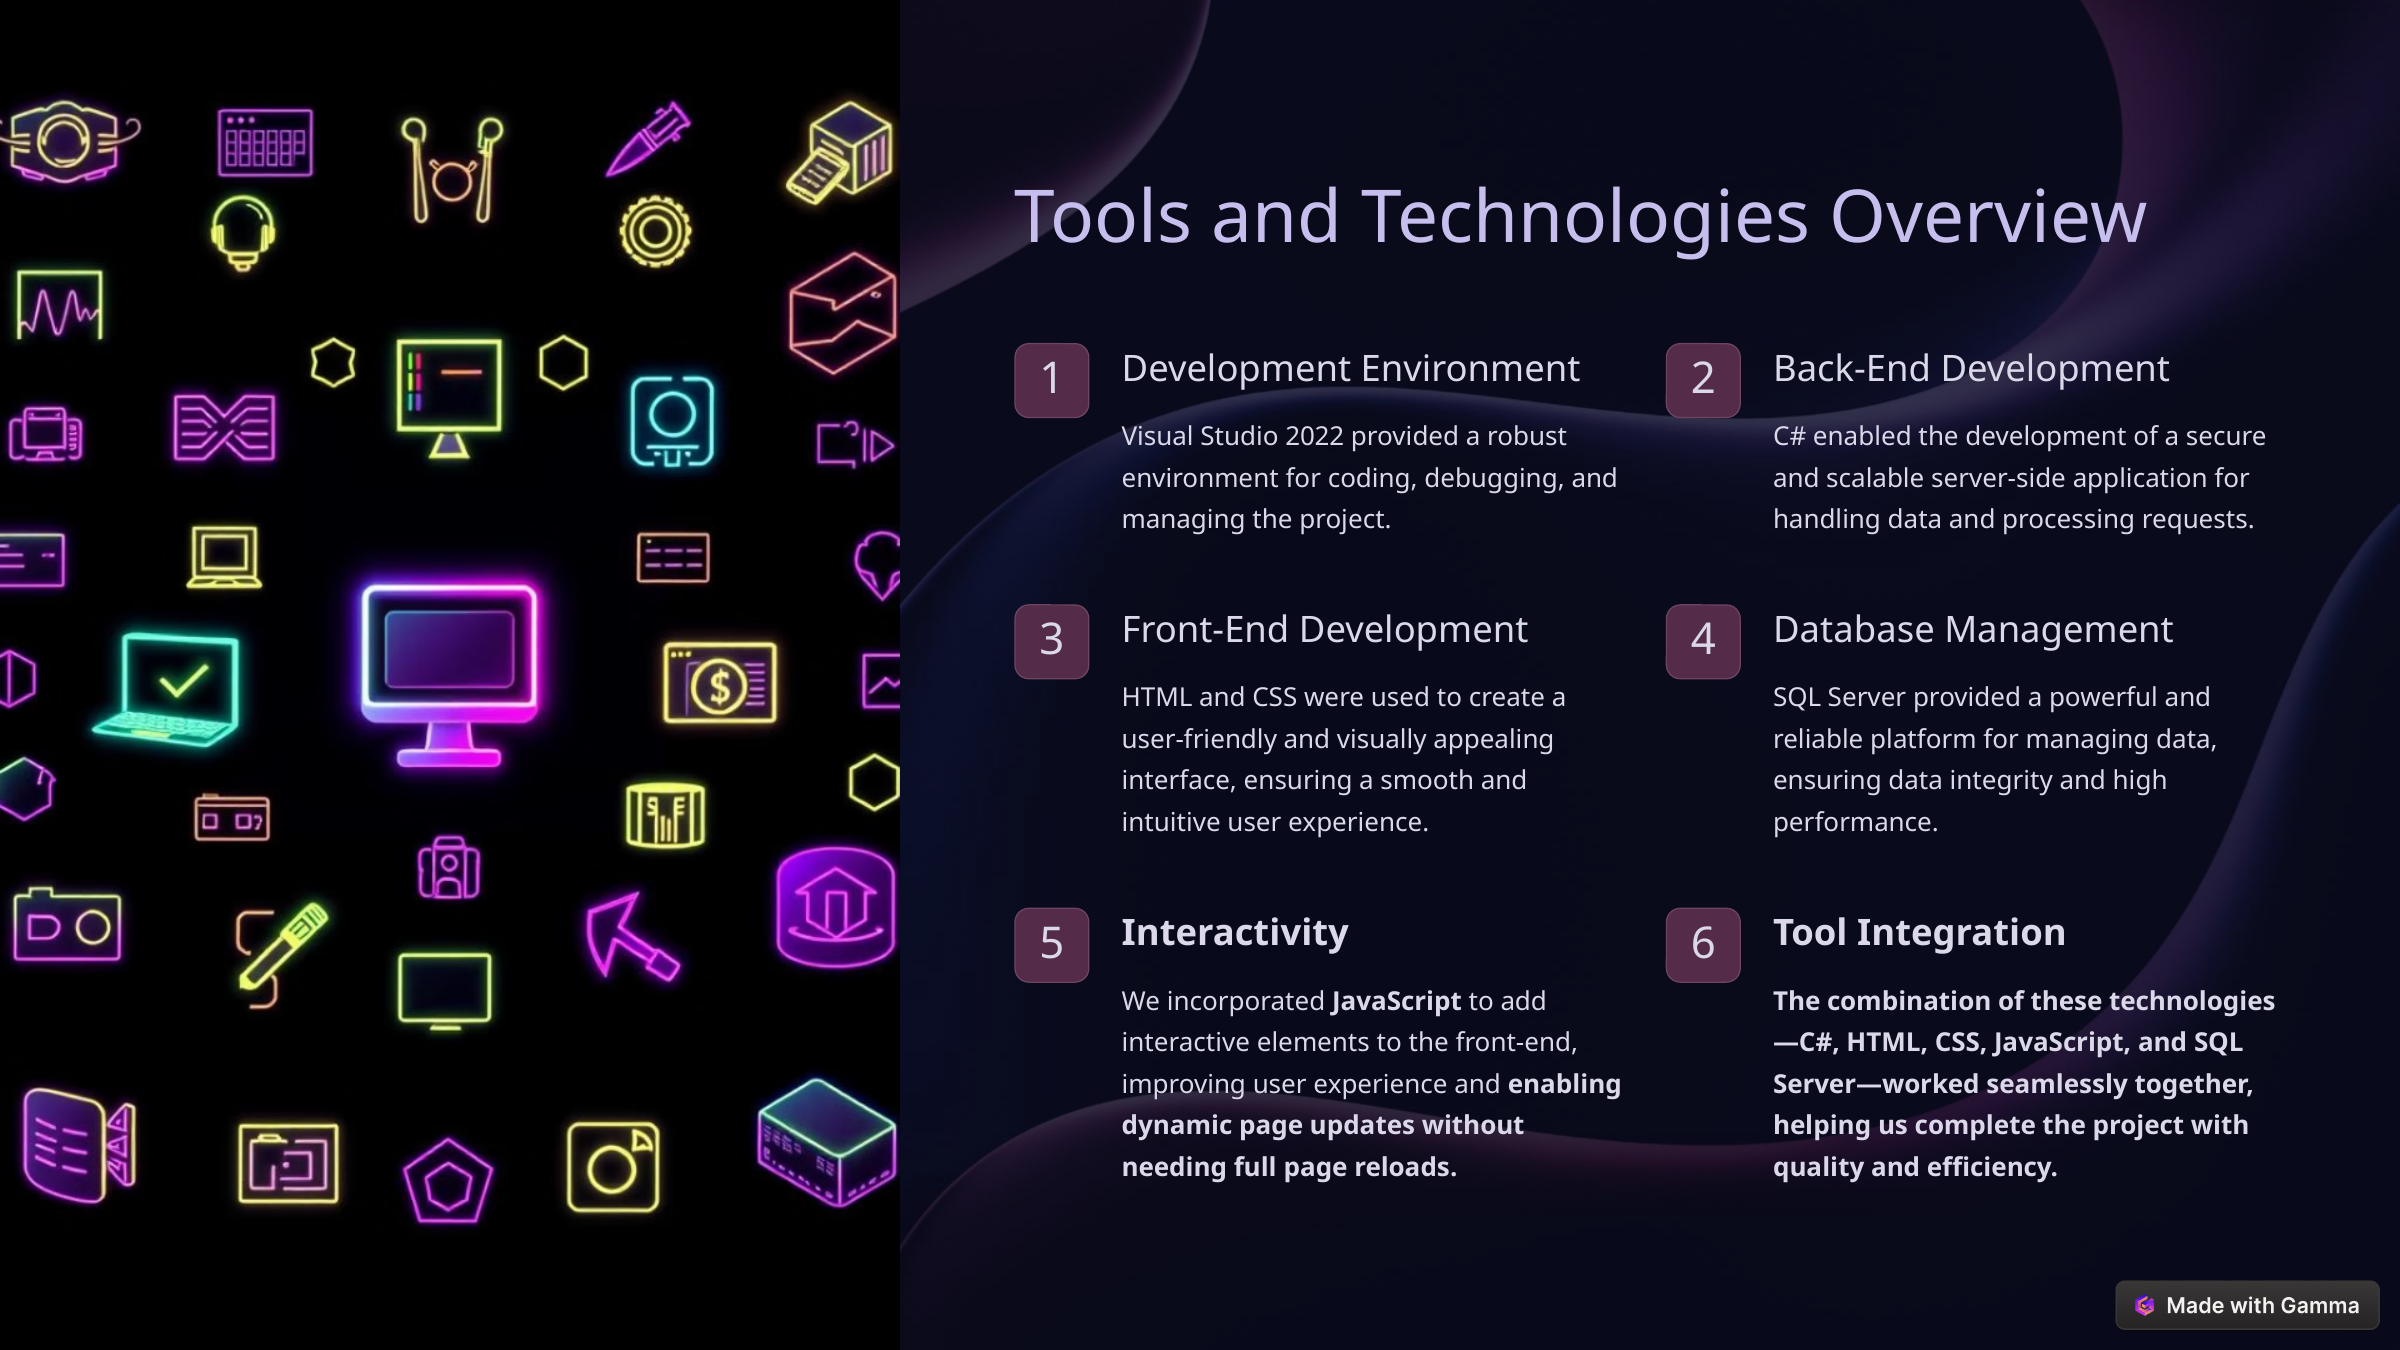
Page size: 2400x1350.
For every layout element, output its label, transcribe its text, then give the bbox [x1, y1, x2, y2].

text_box Tools and Technologies Overview [1014, 166, 2214, 258]
text_box Front-End Development [1121, 604, 1546, 651]
text_box 6 [1689, 923, 1717, 968]
text_box 2 [1690, 358, 1717, 403]
text_box Interactivity [1121, 908, 1487, 954]
text_box Visual Studio 2022 provided a robust environment for coding, debugging, and managing the project. [1121, 408, 1634, 535]
text_box [1666, 908, 1741, 983]
picture [0, 0, 900, 1350]
text_box [1014, 604, 1089, 679]
text_box 5 [1039, 923, 1065, 968]
text_box HTML and CSS were used to create a user-friendly and visually appealing interface, ensuring a smooth and intuitive user experience. [1121, 670, 1634, 839]
text_box SQL Server provided a powerful and reliable platform for managing data, ensuring data integrity and high performance. [1773, 670, 2285, 797]
text_box 1 [1043, 358, 1061, 403]
text_box [1014, 343, 1089, 418]
text_box C# enabled the development of a secure and scalable server-side application for handling data and processing requests. [1773, 408, 2285, 535]
text_box Development Environment [1121, 343, 1594, 390]
text_box 3 [1039, 619, 1065, 664]
text_box Database Management [1773, 604, 2182, 651]
text_box [1666, 604, 1741, 679]
text_box [1014, 908, 1089, 983]
text_box 4 [1689, 619, 1717, 664]
text_box We incorporated JavaScript to add interactive elements to the front-end, improving user experience and enabling dynamic page updates without needing full page reloads. [1121, 973, 1634, 1142]
text_box Tool Integration [1773, 908, 2139, 954]
picture [2106, 1271, 2389, 1339]
text_box The combination of these technologies—C#, HTML, CSS, JavaScript, and SQL Server—worked seamlessly together, helping us complete the project with quality and efficiency. [1773, 973, 2285, 1184]
text_box Back-End Development [1773, 343, 2191, 390]
text_box [1666, 343, 1741, 418]
